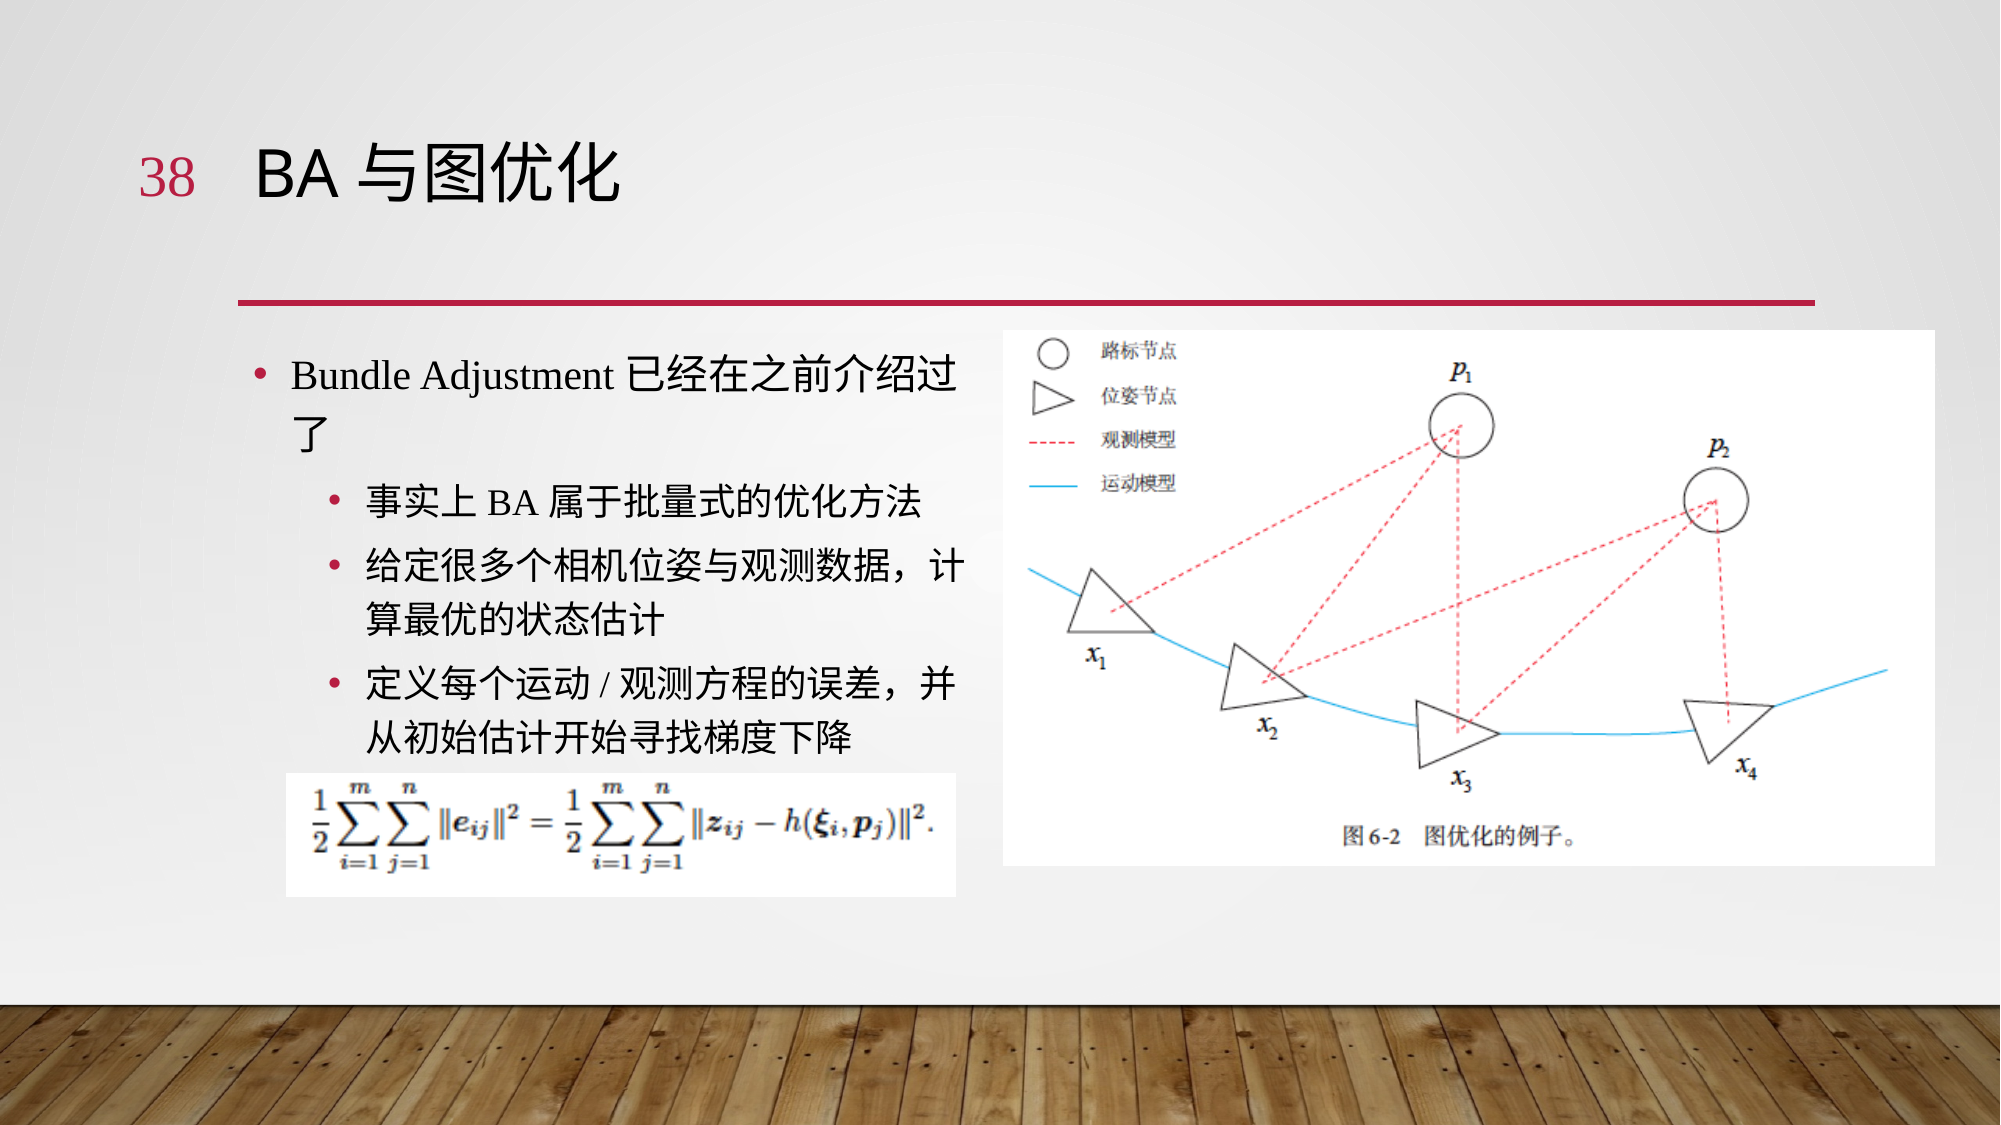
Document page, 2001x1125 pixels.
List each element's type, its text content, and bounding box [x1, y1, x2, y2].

list Bundle Adjustment已经在之前介绍过了 事实上BA属于批量式的优化方法 给定很多个相机位姿与观测数据，计算最优的状态估计 定义每个运动/观测方程的误差，并从初始估计开始寻找梯度下降 [238, 330, 1004, 897]
title BA与图优化 [238, 131, 1814, 305]
picture [1003, 330, 1935, 867]
slide_number 38 [78, 131, 212, 214]
picture [0, 1005, 2000, 1125]
picture [286, 773, 956, 897]
